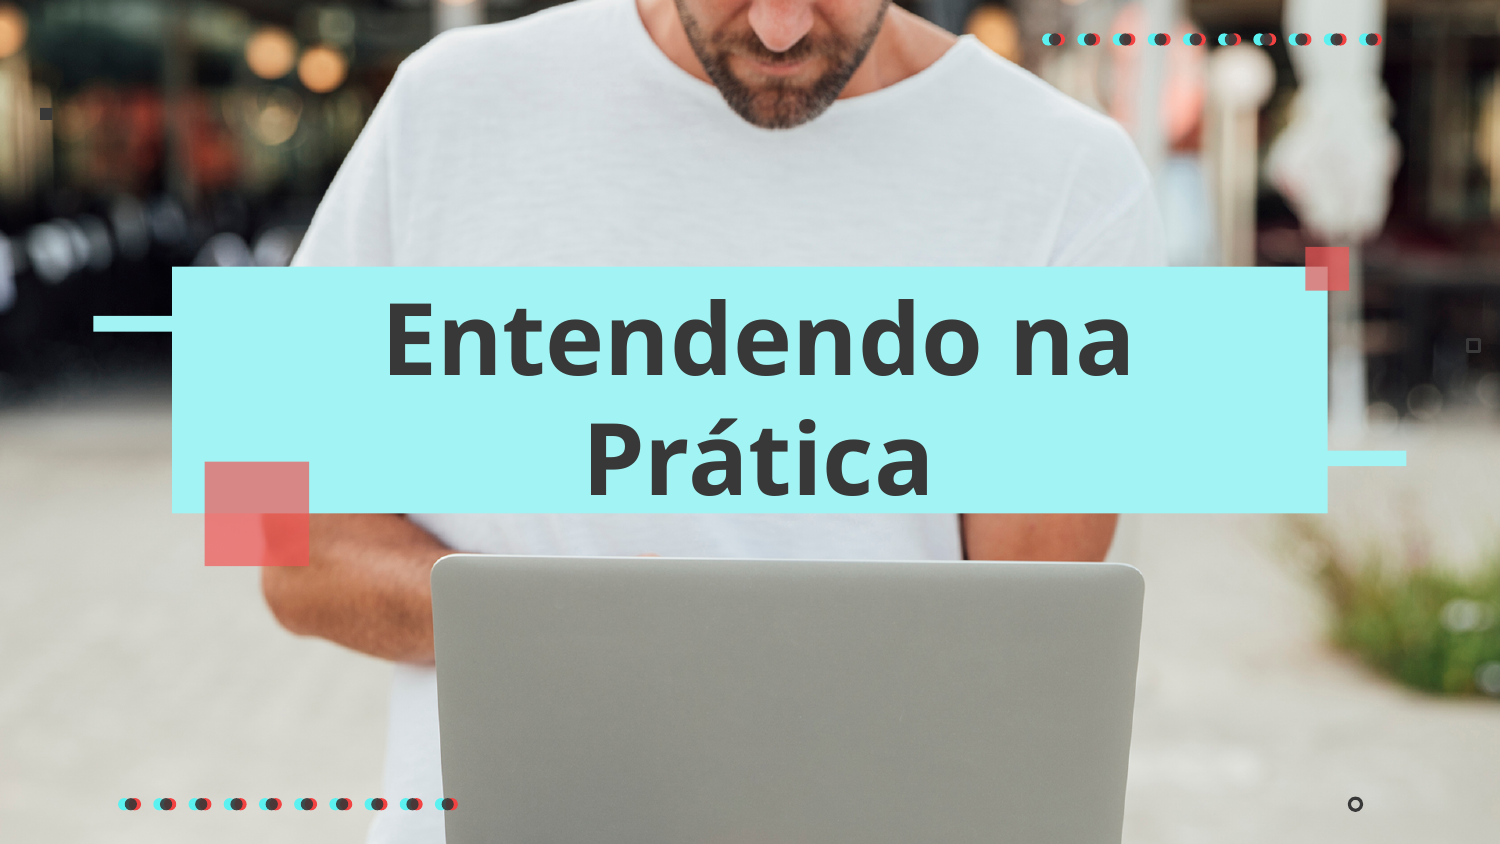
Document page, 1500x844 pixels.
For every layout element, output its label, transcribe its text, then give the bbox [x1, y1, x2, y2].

picture [0, 0, 1500, 844]
title Entendendo na Prática [214, 305, 1303, 486]
